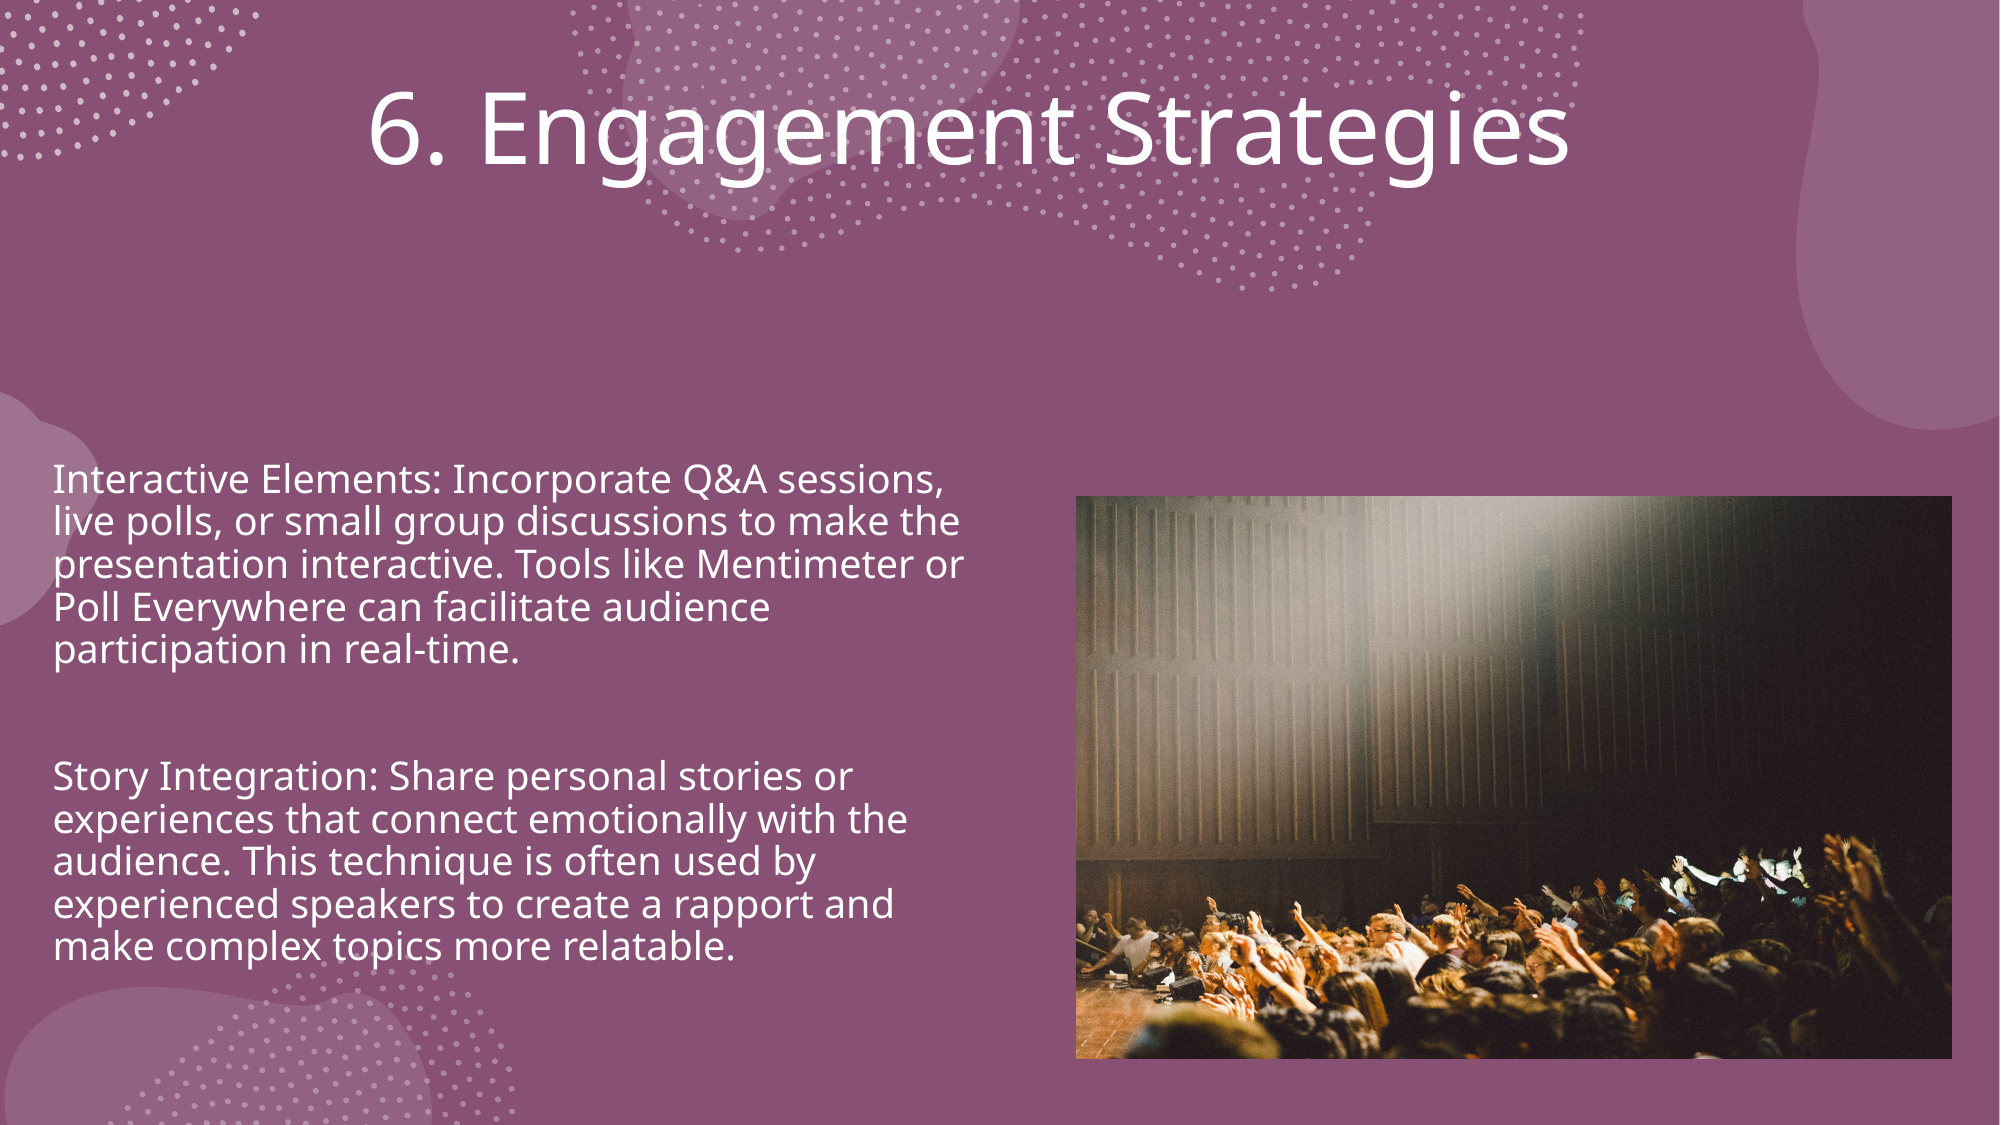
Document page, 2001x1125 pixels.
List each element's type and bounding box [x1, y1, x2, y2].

picture [1076, 495, 1953, 1060]
text_box [0, 0, 2000, 1125]
